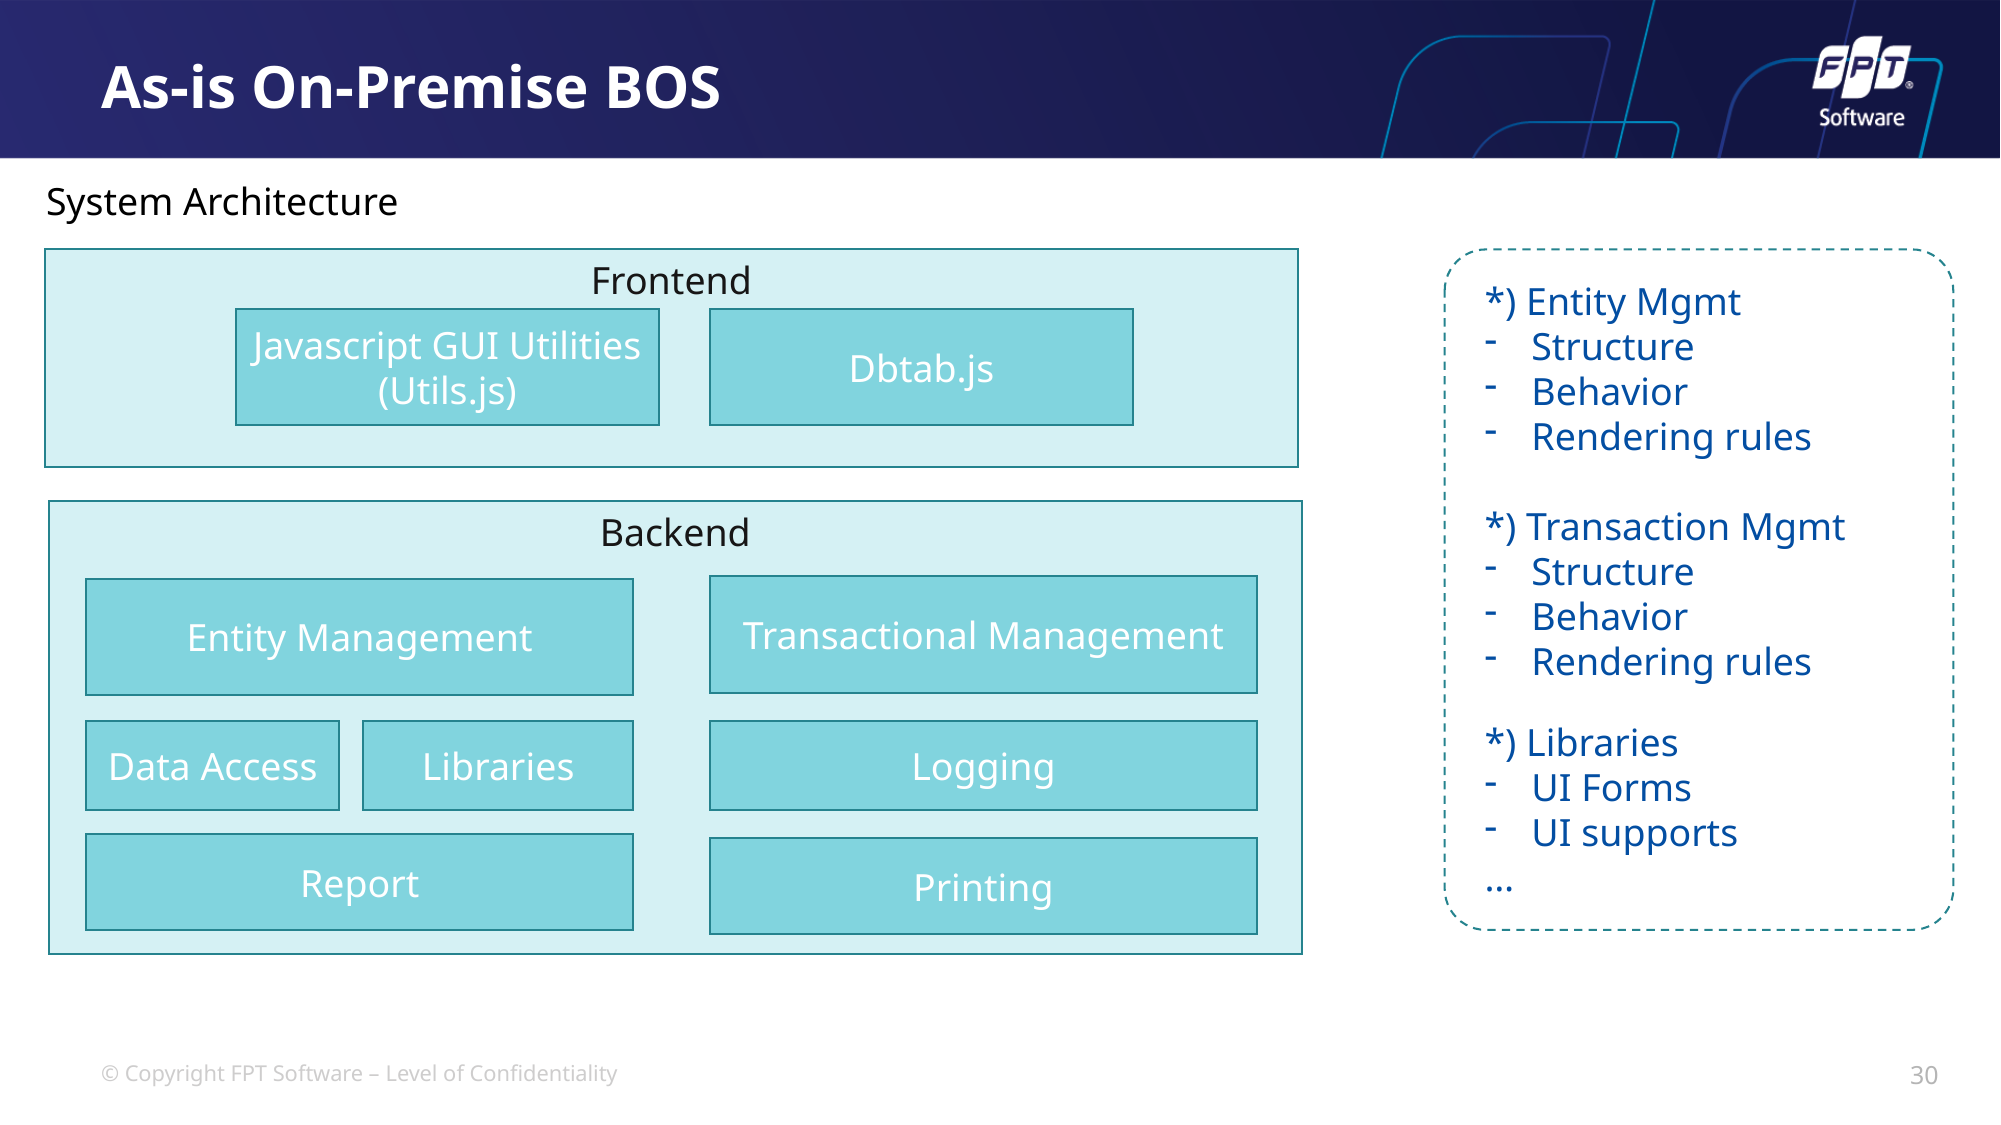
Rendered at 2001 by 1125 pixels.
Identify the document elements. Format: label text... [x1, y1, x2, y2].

text_box Logging [709, 720, 1258, 811]
text_box System Architecture [31, 170, 1867, 231]
text_box *) Libraries UI Forms UI supports … [1469, 711, 1905, 906]
text_box Entity Management [85, 578, 634, 696]
title As-is On-Premise BOS [86, 31, 1812, 148]
text_box Printing [709, 837, 1258, 935]
text_box Data Access [85, 720, 340, 811]
text_box Javascript GUI Utilities (Utils.js) [235, 308, 660, 426]
text_box Libraries [362, 720, 634, 811]
text_box Backend [48, 500, 1303, 955]
picture [0, 0, 1672, 159]
text_box Frontend [44, 248, 1299, 468]
slide_number 30 [1855, 1052, 1954, 1094]
text_box Dbtab.js [709, 308, 1134, 426]
text_box Transactional Management [709, 575, 1258, 694]
text_box *) Entity Mgmt Structure Behavior Rendering rules [1469, 270, 1905, 465]
text_box *) Transaction Mgmt Structure Behavior Rendering rules [1469, 495, 1905, 691]
text_box [1443, 248, 1955, 931]
text_box Report [85, 833, 634, 931]
picture [1649, 0, 2000, 159]
